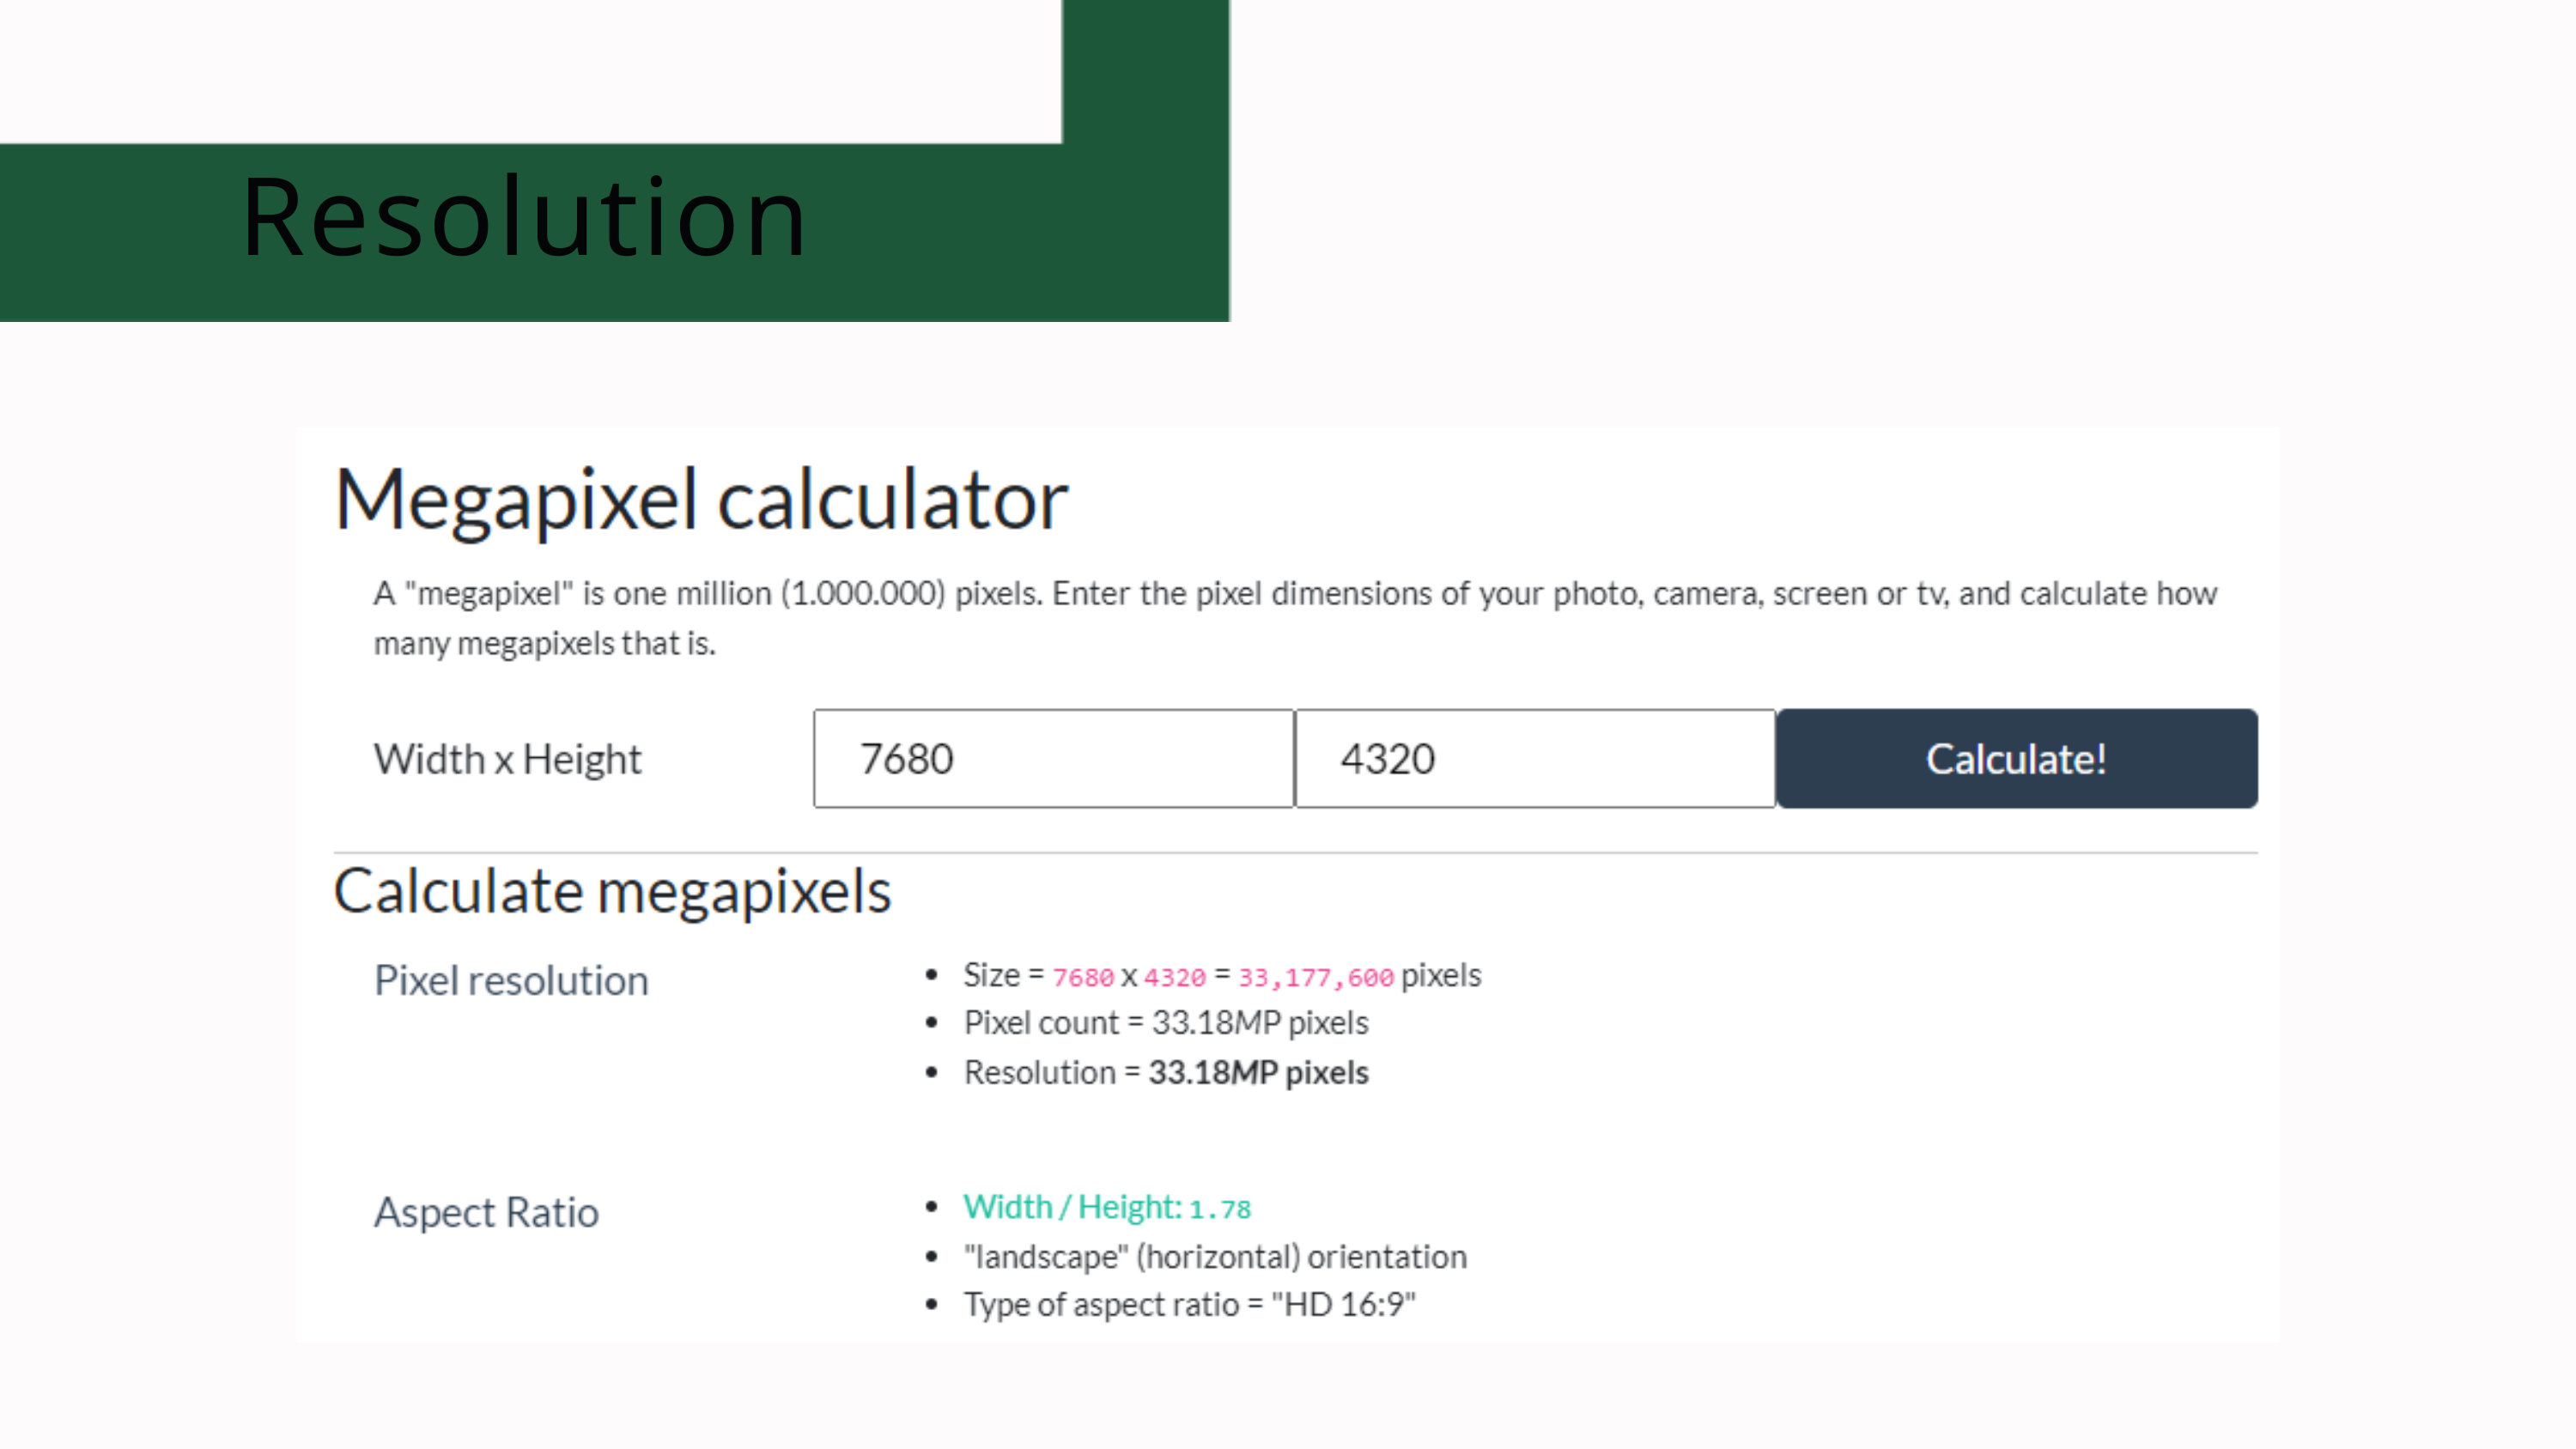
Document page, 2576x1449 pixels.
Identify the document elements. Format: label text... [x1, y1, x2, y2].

text_box [0, 0, 1232, 322]
text_box Resolution [238, 169, 879, 277]
text_box [295, 427, 2281, 1343]
